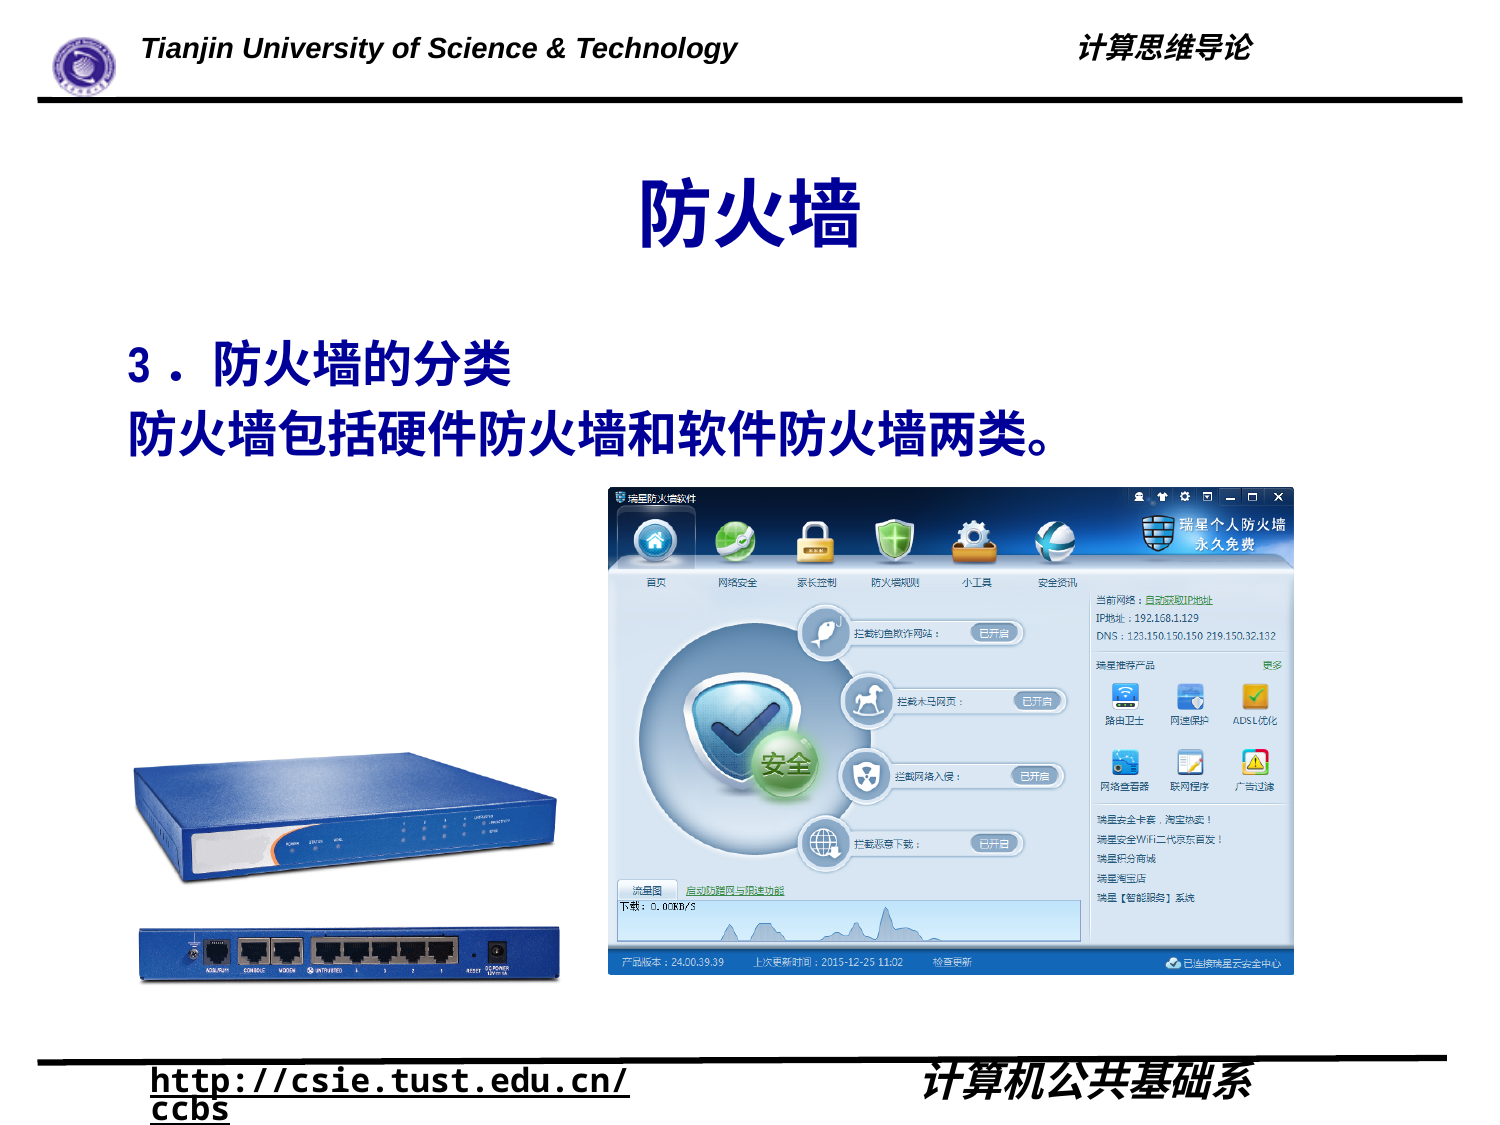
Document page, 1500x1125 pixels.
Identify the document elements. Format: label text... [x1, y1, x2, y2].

title 防火墙 [112, 99, 1388, 288]
picture [52, 37, 116, 97]
picture [608, 487, 1294, 975]
picture [130, 739, 562, 1034]
list 3．防火墙的分类 防火墙包括硬件防火墙和软件防火墙两类。 [112, 324, 1388, 1000]
